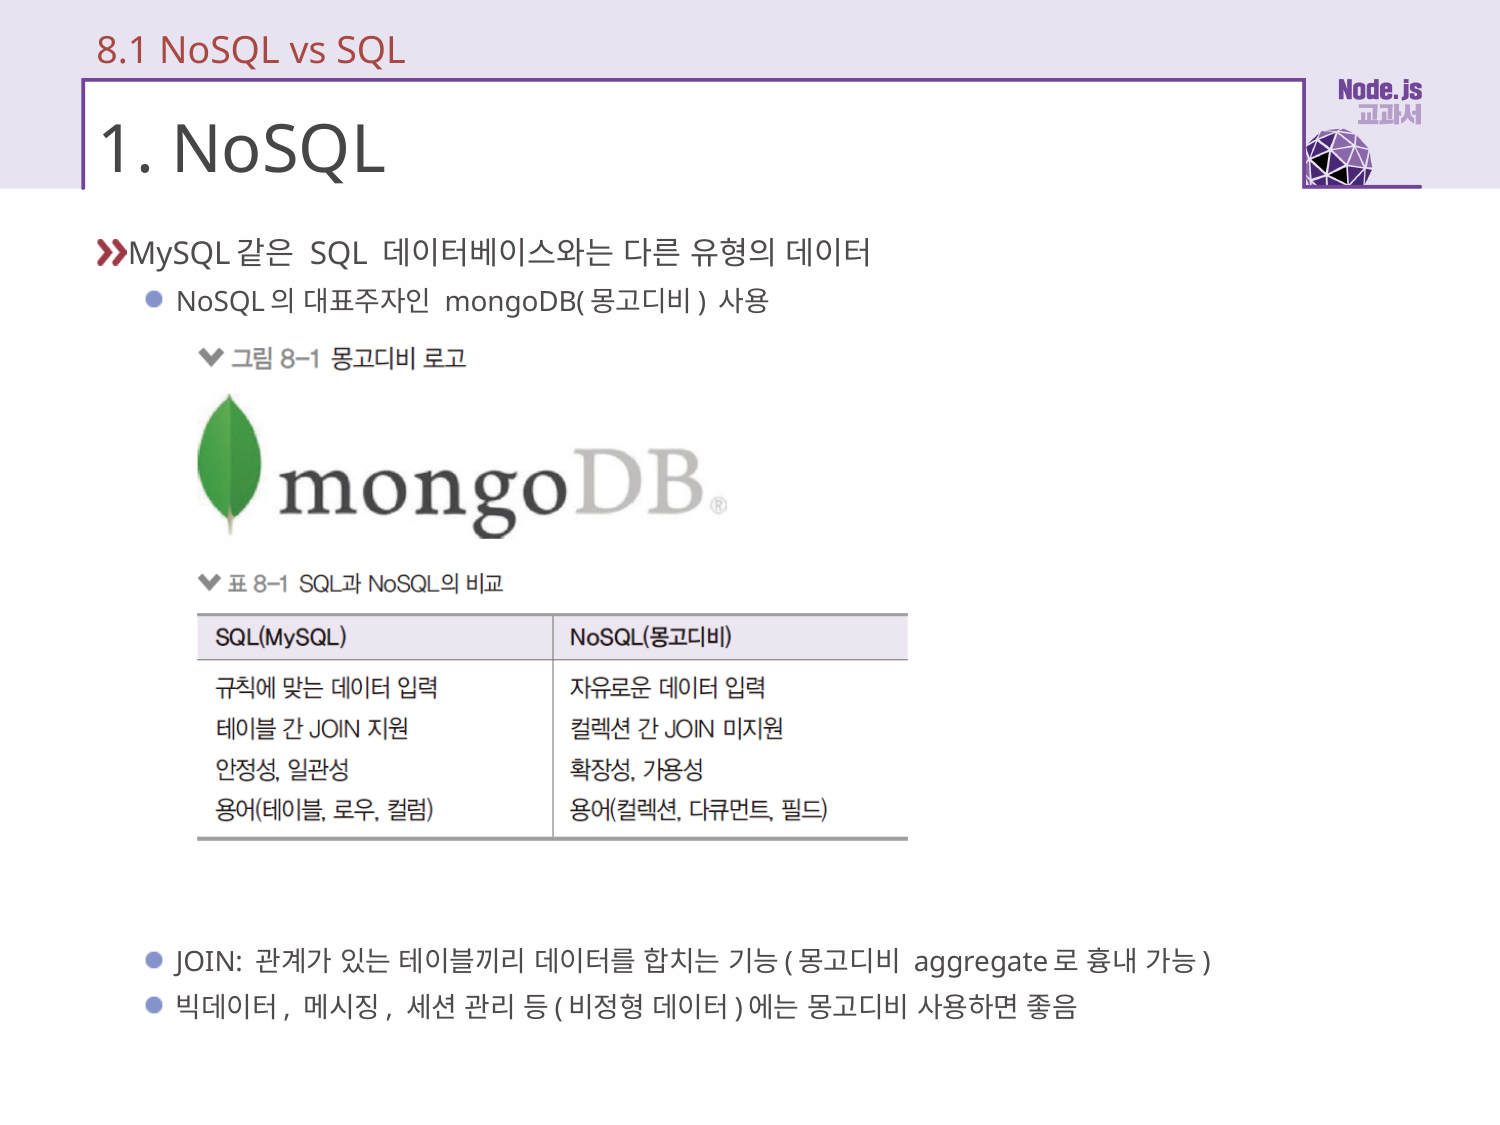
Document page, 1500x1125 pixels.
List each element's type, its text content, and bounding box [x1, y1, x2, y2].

picture [0, 0, 1500, 1125]
list MySQL같은 SQL 데이터베이스와는 다른 유형의 데이터 NoSQL의 대표주자인 mongoDB(몽고디비) 사용 JOIN: 관계가 있는 테이블끼리 데이터를 합치는 기능(몽고디비 aggregate로 흉내 가능) 빅데이터, 메시징, 세션 관리 등(비정형 데이터)에는 몽고디비 사용하면 좋음 [81, 222, 1412, 1037]
text_box 8.1 NoSQL vs SQL [81, 14, 807, 62]
title 1. NoSQL [82, 61, 1413, 193]
